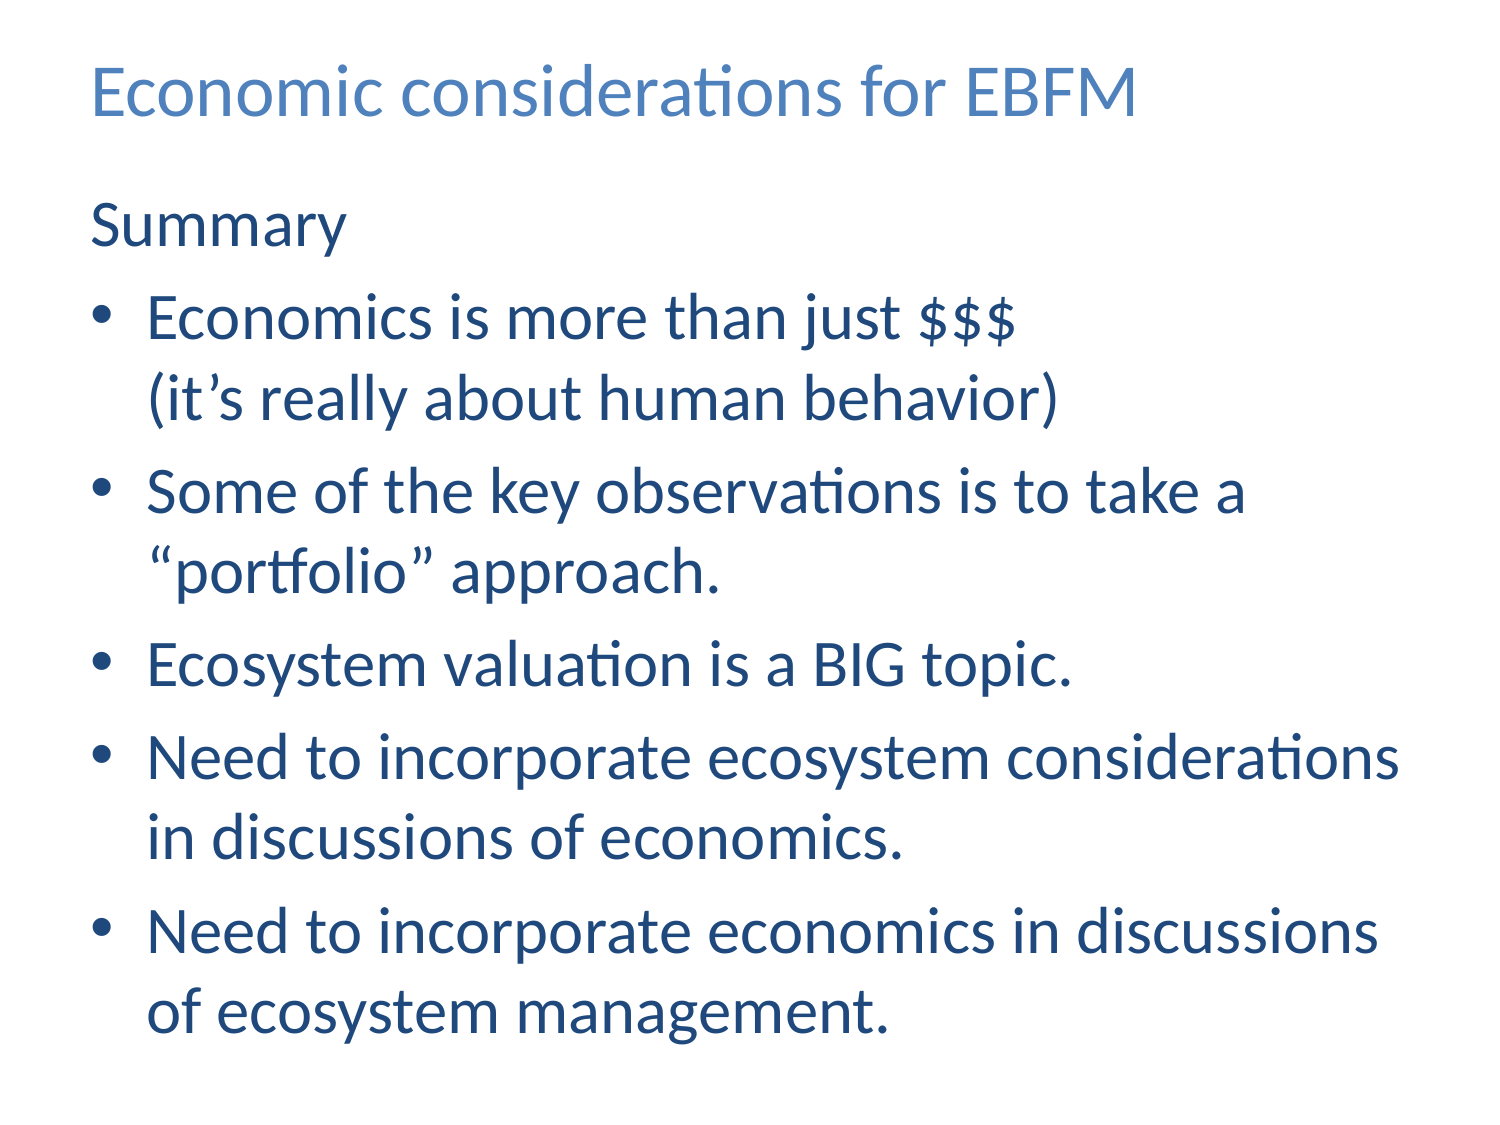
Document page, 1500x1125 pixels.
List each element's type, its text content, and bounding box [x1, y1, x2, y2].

title Economic considerations for EBFM [75, 30, 1425, 144]
list Summary Economics is more than just $$$ (it’s really about human behavior) Some of the key observations is to take a “portfolio” approach. Ecosystem valuation is a BIG topic. Need to incorporate ecosystem considerations in discussions of economics. Need to incorporate economics in discussions of ecosystem management. [75, 172, 1425, 1090]
